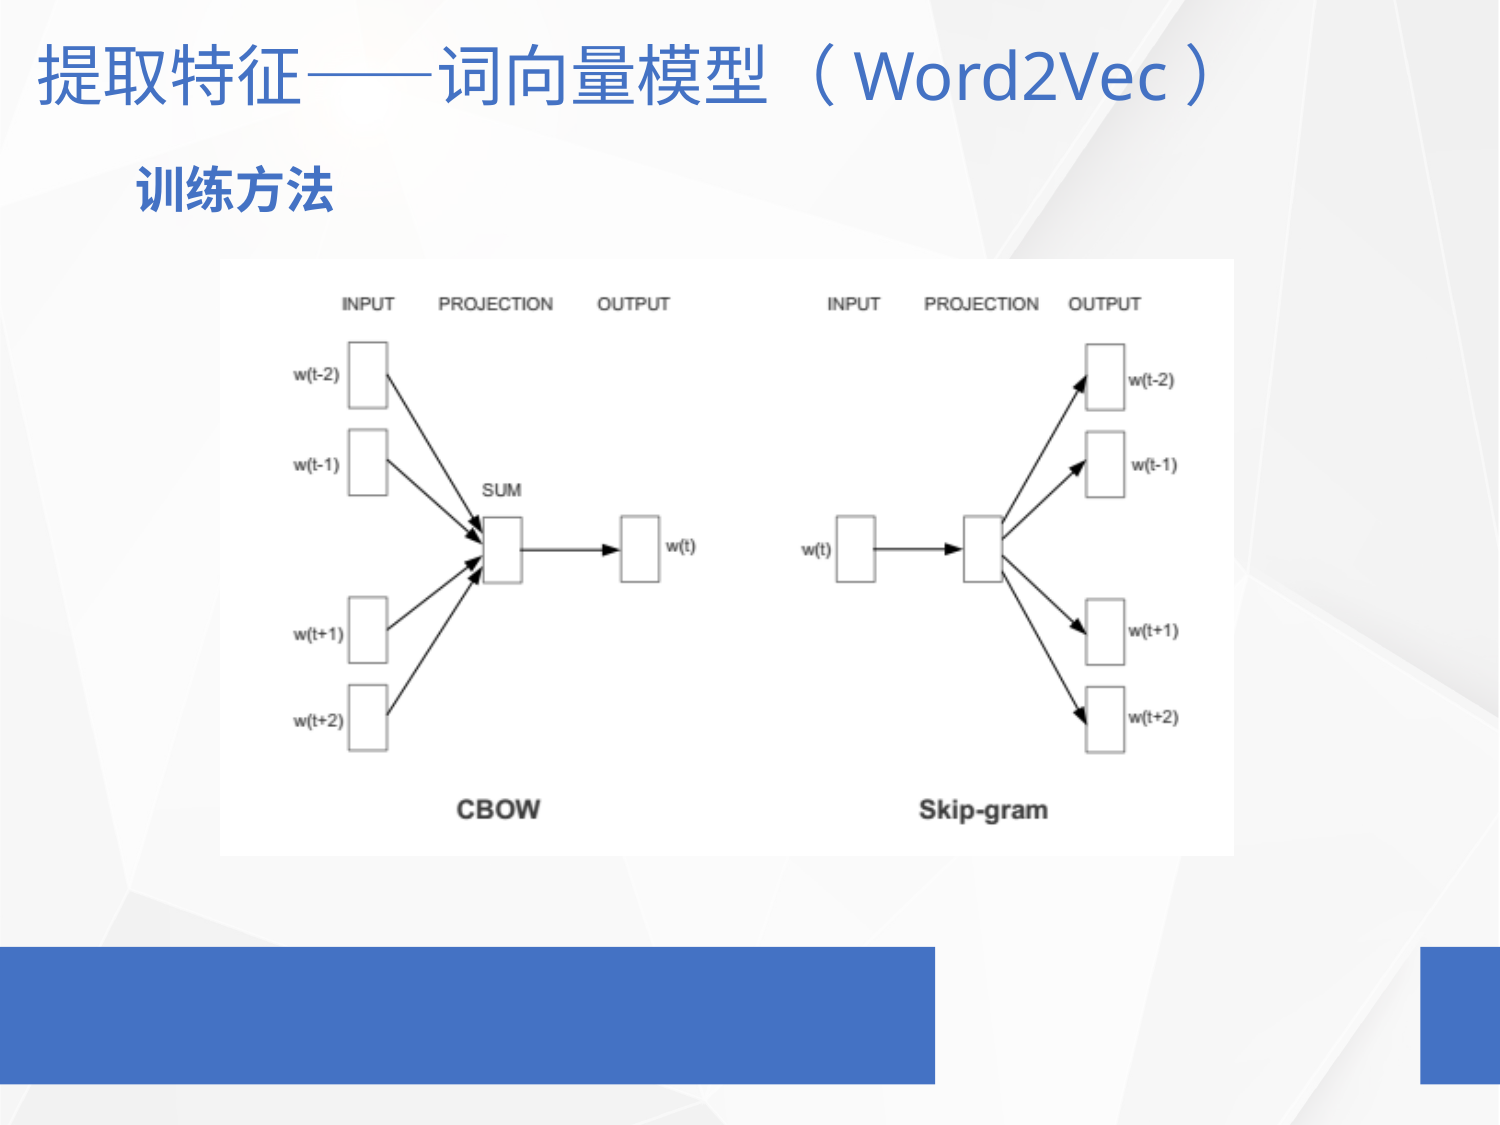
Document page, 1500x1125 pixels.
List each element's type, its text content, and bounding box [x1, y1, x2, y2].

picture [220, 259, 1234, 856]
text_box 提取特征——词向量模型（Word2Vec） [21, 35, 1273, 138]
text_box 训练方法 [120, 157, 1500, 260]
